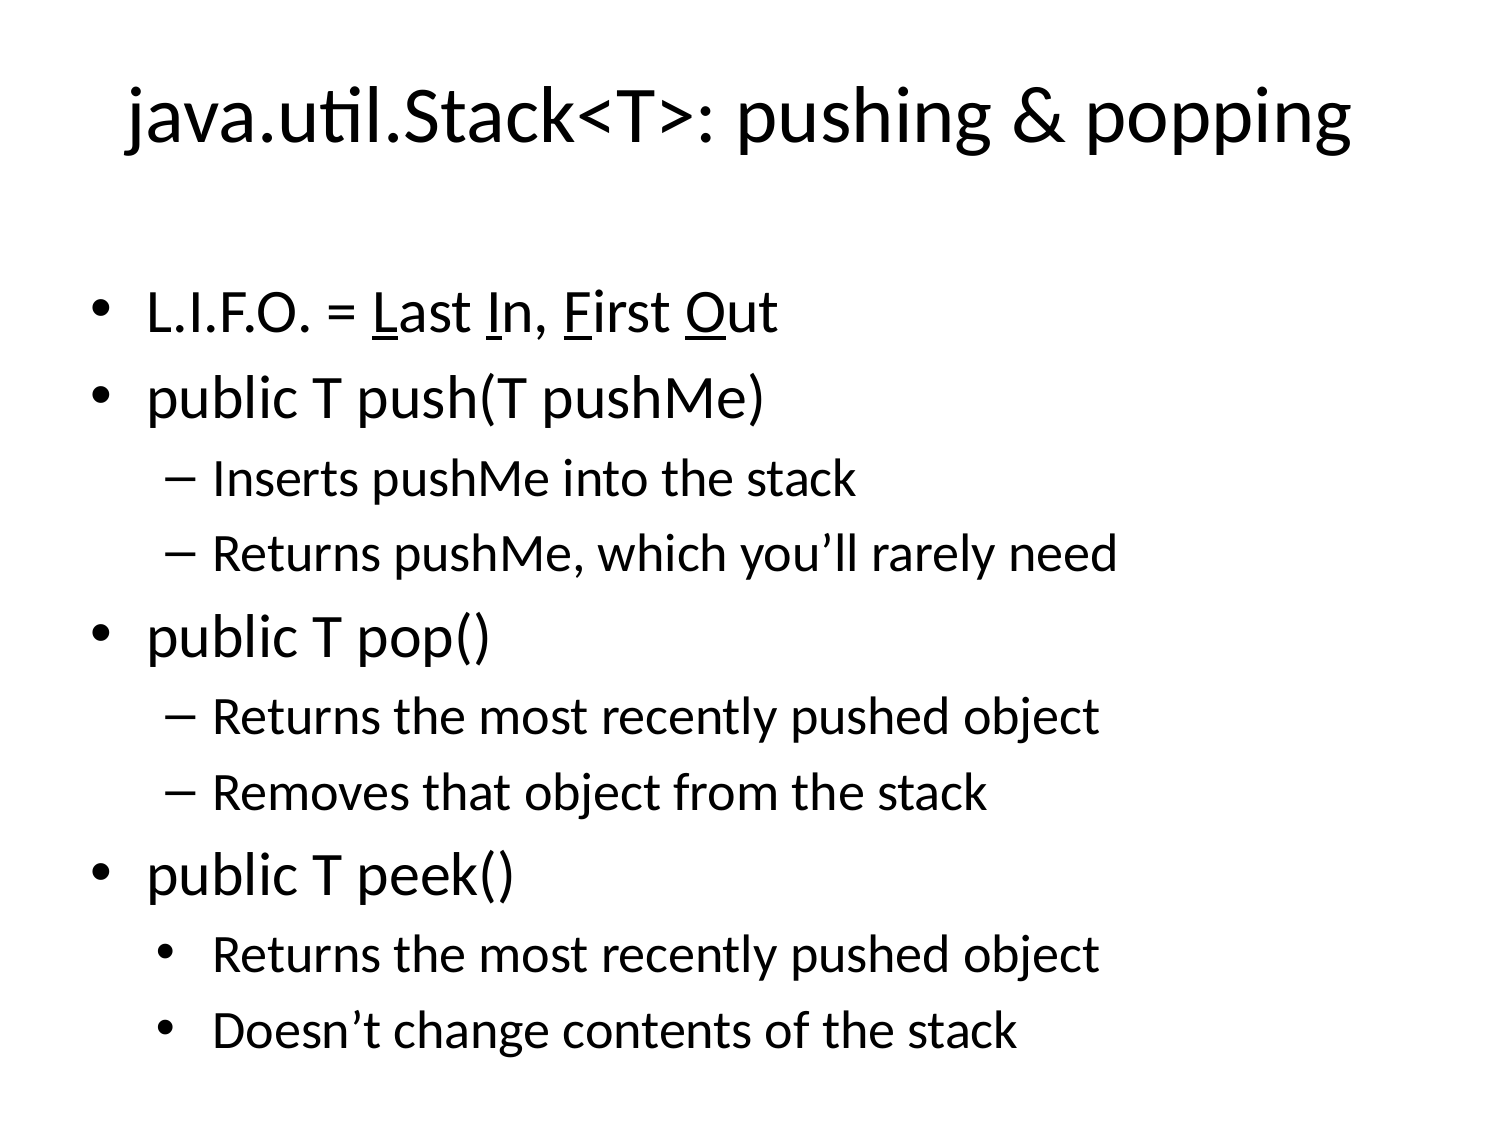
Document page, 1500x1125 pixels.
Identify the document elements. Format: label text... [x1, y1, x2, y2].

title java.util.Stack<T>: pushing & popping [75, 16, 1425, 204]
list L.I.F.O. = Last In, First Out public T push(T pushMe) Inserts pushMe into the stack Returns pushMe, which you’ll rarely need public T pop() Returns the most recently pushed object Removes that object from the stack public T peek() Returns the most recently pushed object Doesn’t change contents of the stack [75, 262, 1425, 1072]
